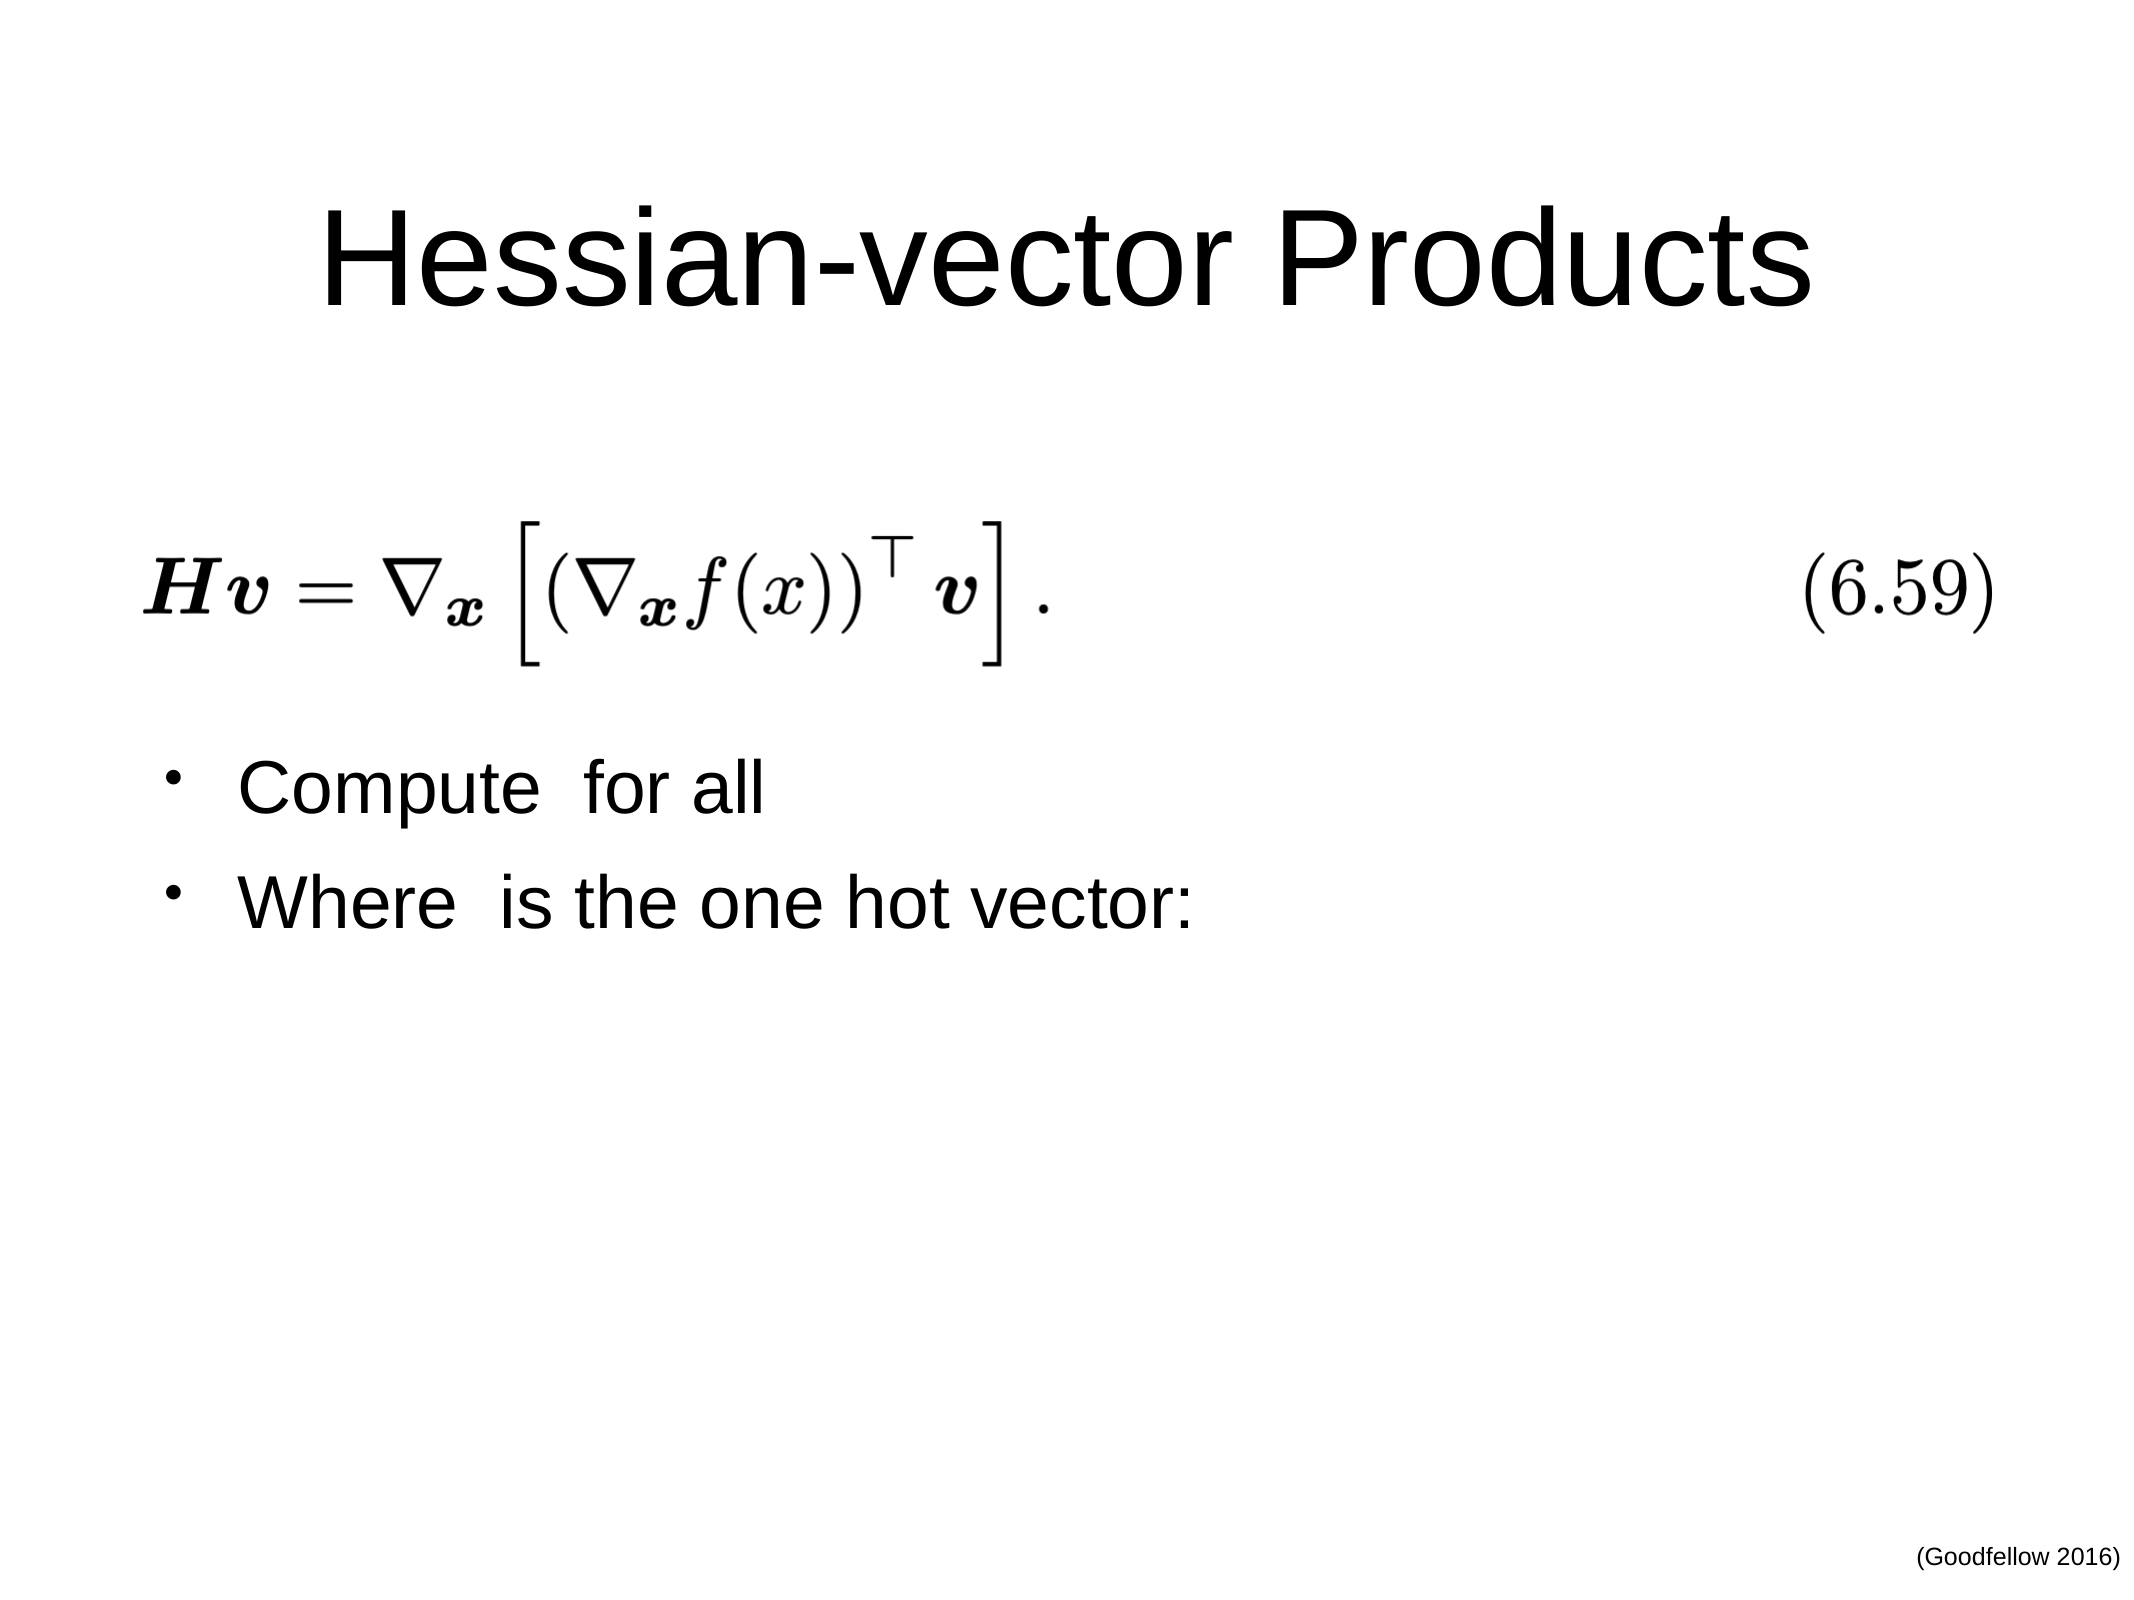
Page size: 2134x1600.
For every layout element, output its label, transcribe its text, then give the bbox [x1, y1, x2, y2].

title Hessian-vector Products [155, 72, 1978, 428]
picture [116, 512, 2017, 701]
